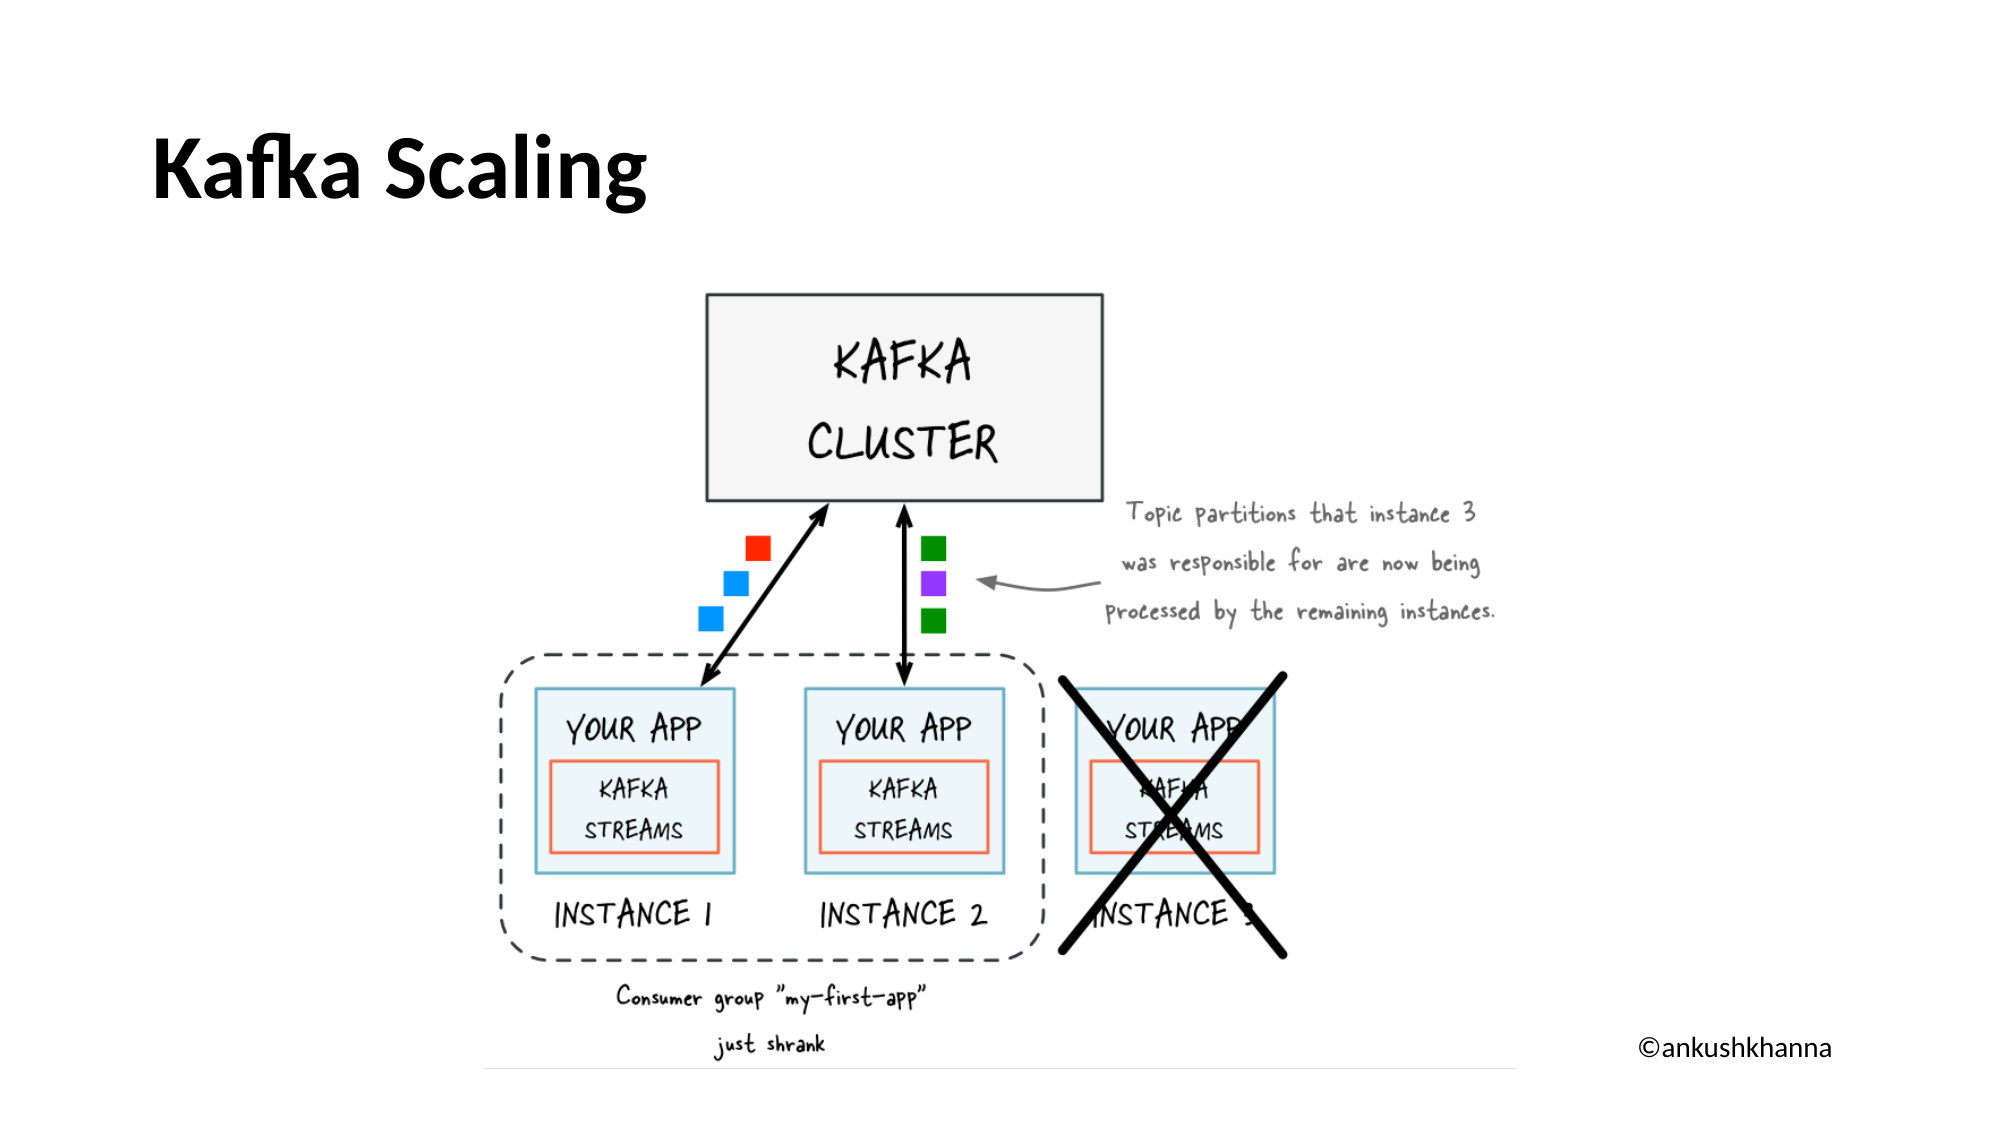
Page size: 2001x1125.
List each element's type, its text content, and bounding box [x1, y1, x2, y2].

title Kafka Scaling [137, 59, 1863, 278]
picture [483, 277, 1517, 1076]
